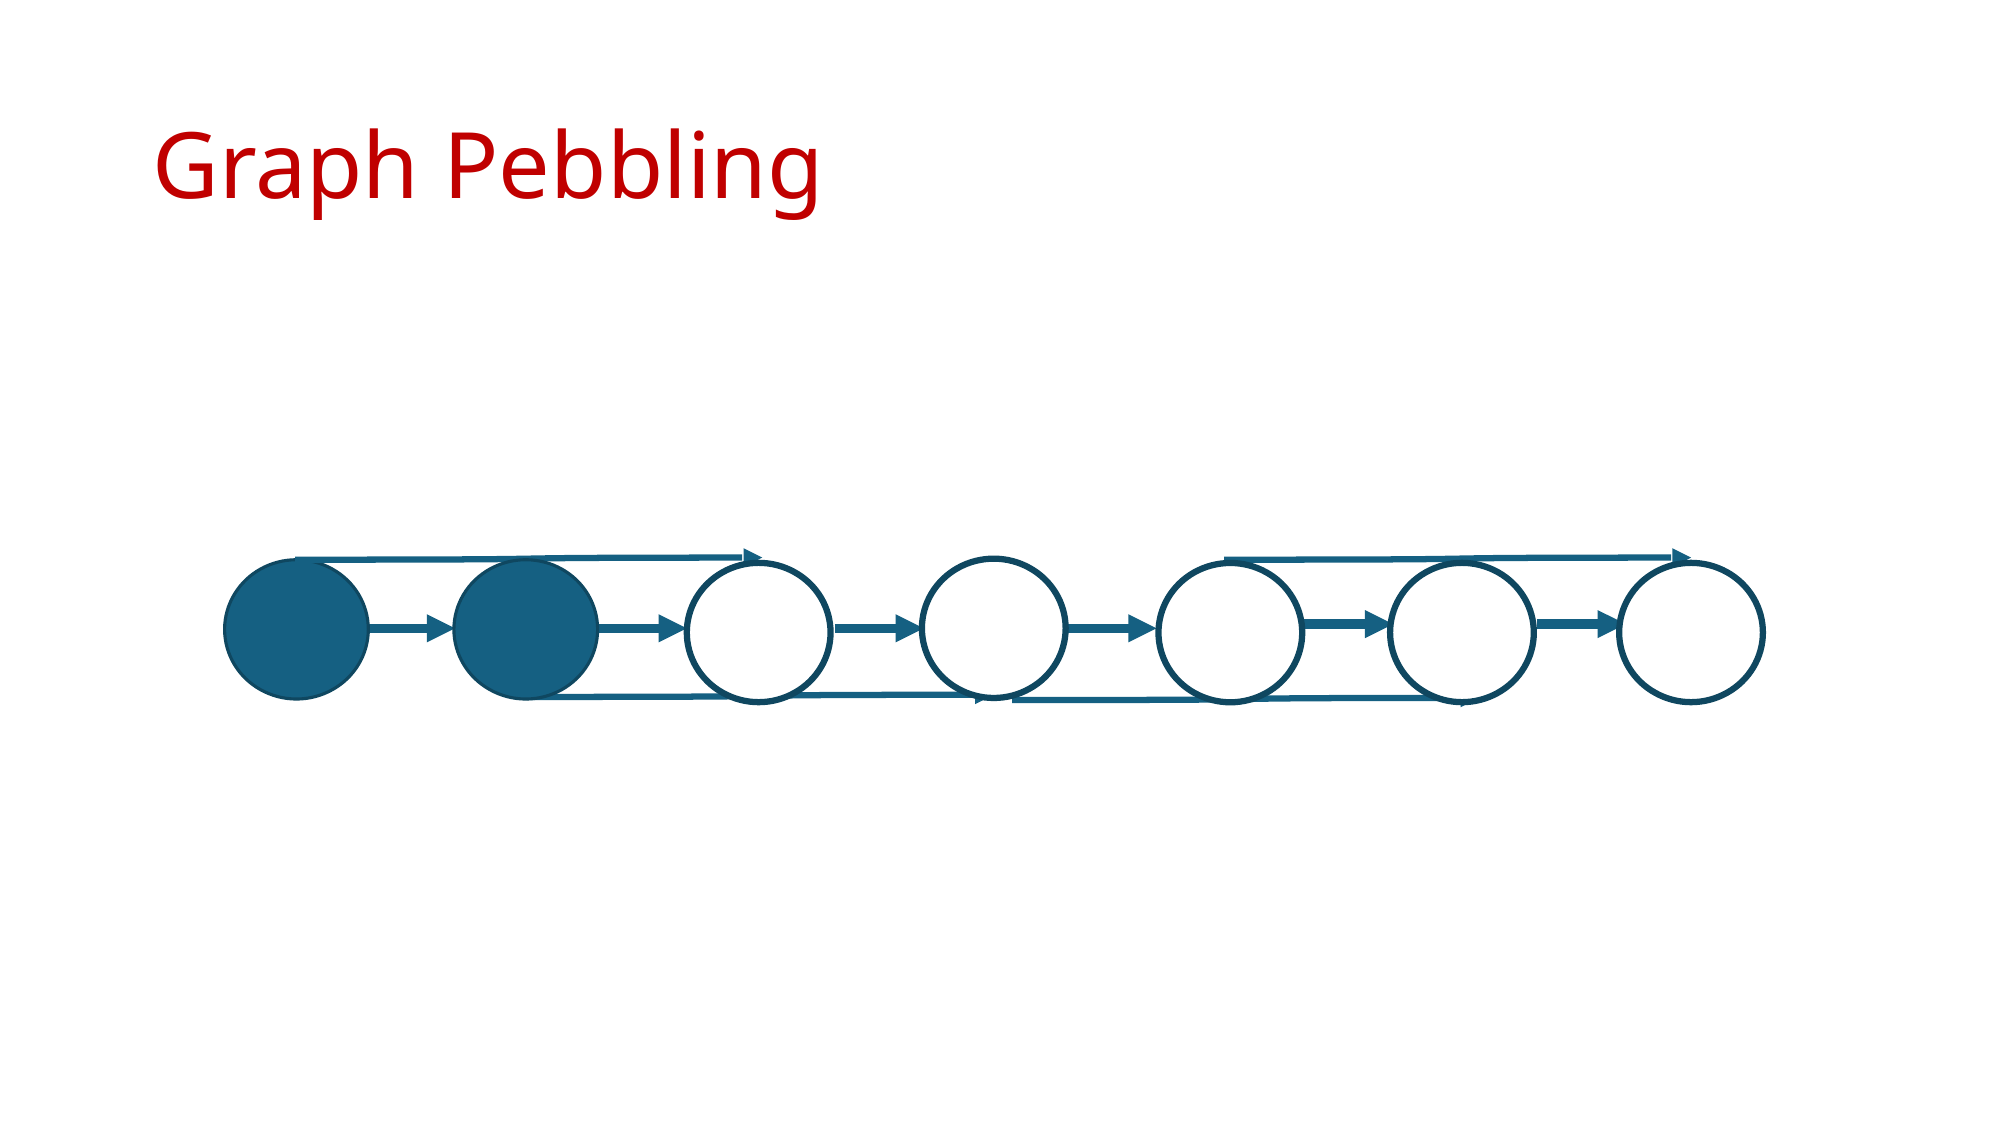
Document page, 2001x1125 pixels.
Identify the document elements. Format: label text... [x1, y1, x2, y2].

text_box [1156, 561, 1244, 704]
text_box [527, 324, 531, 793]
text_box [920, 557, 1068, 700]
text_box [1244, 464, 1248, 934]
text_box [1456, 324, 1460, 793]
text_box [762, 561, 833, 704]
text_box [223, 558, 370, 701]
text_box [1388, 561, 1456, 704]
text_box [1617, 561, 1765, 704]
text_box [758, 461, 762, 930]
text_box [685, 561, 758, 704]
text_box [531, 558, 600, 701]
title Graph Pebbling [137, 59, 1863, 278]
text_box [1460, 561, 1536, 704]
text_box [452, 558, 527, 701]
text_box [1248, 563, 1304, 702]
